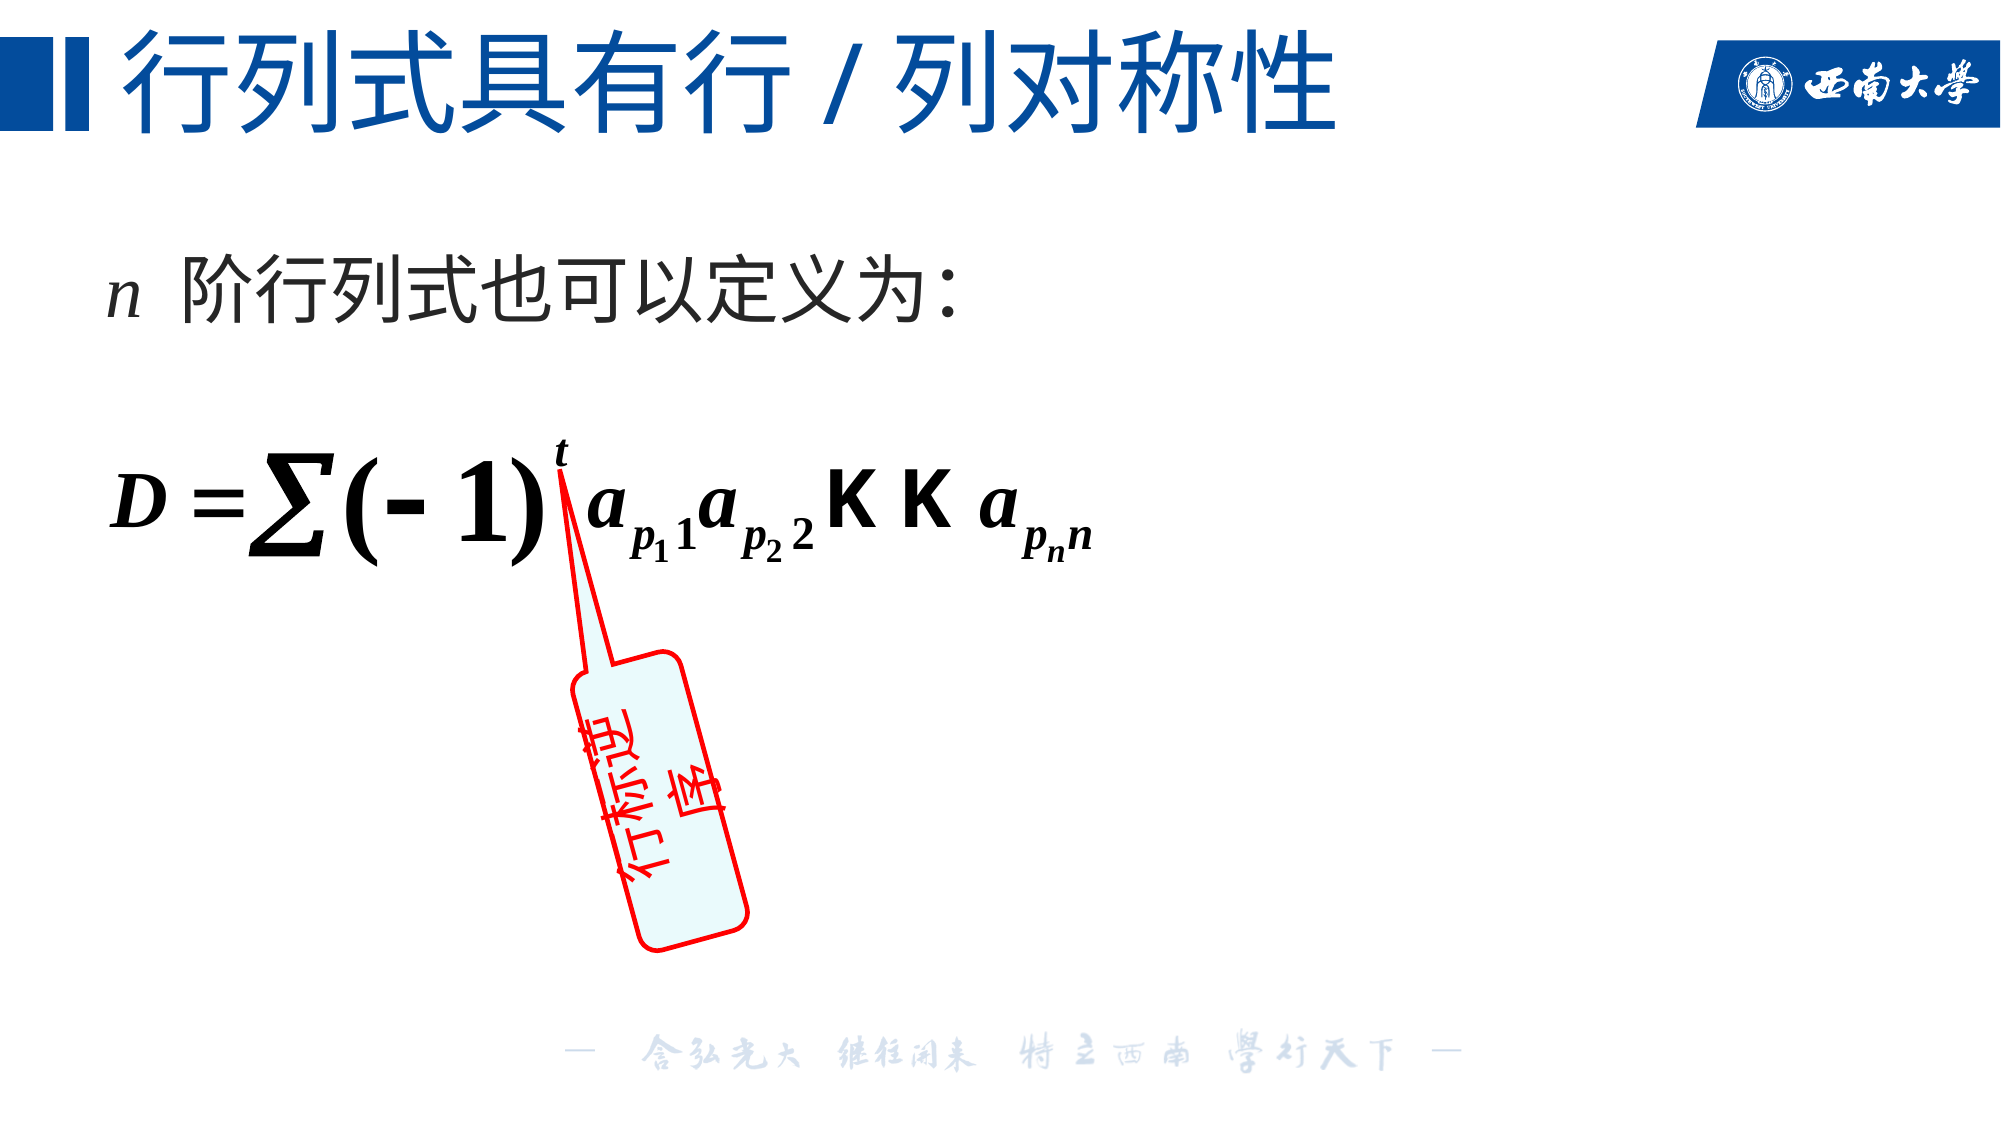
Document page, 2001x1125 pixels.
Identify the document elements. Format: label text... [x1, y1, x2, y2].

text_box n 阶行列式也可以定义为： [90, 245, 1000, 364]
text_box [100, 420, 1187, 575]
text_box 行标逆序 [572, 575, 748, 951]
title 行列式具有行/列对称性 [108, 31, 1697, 145]
